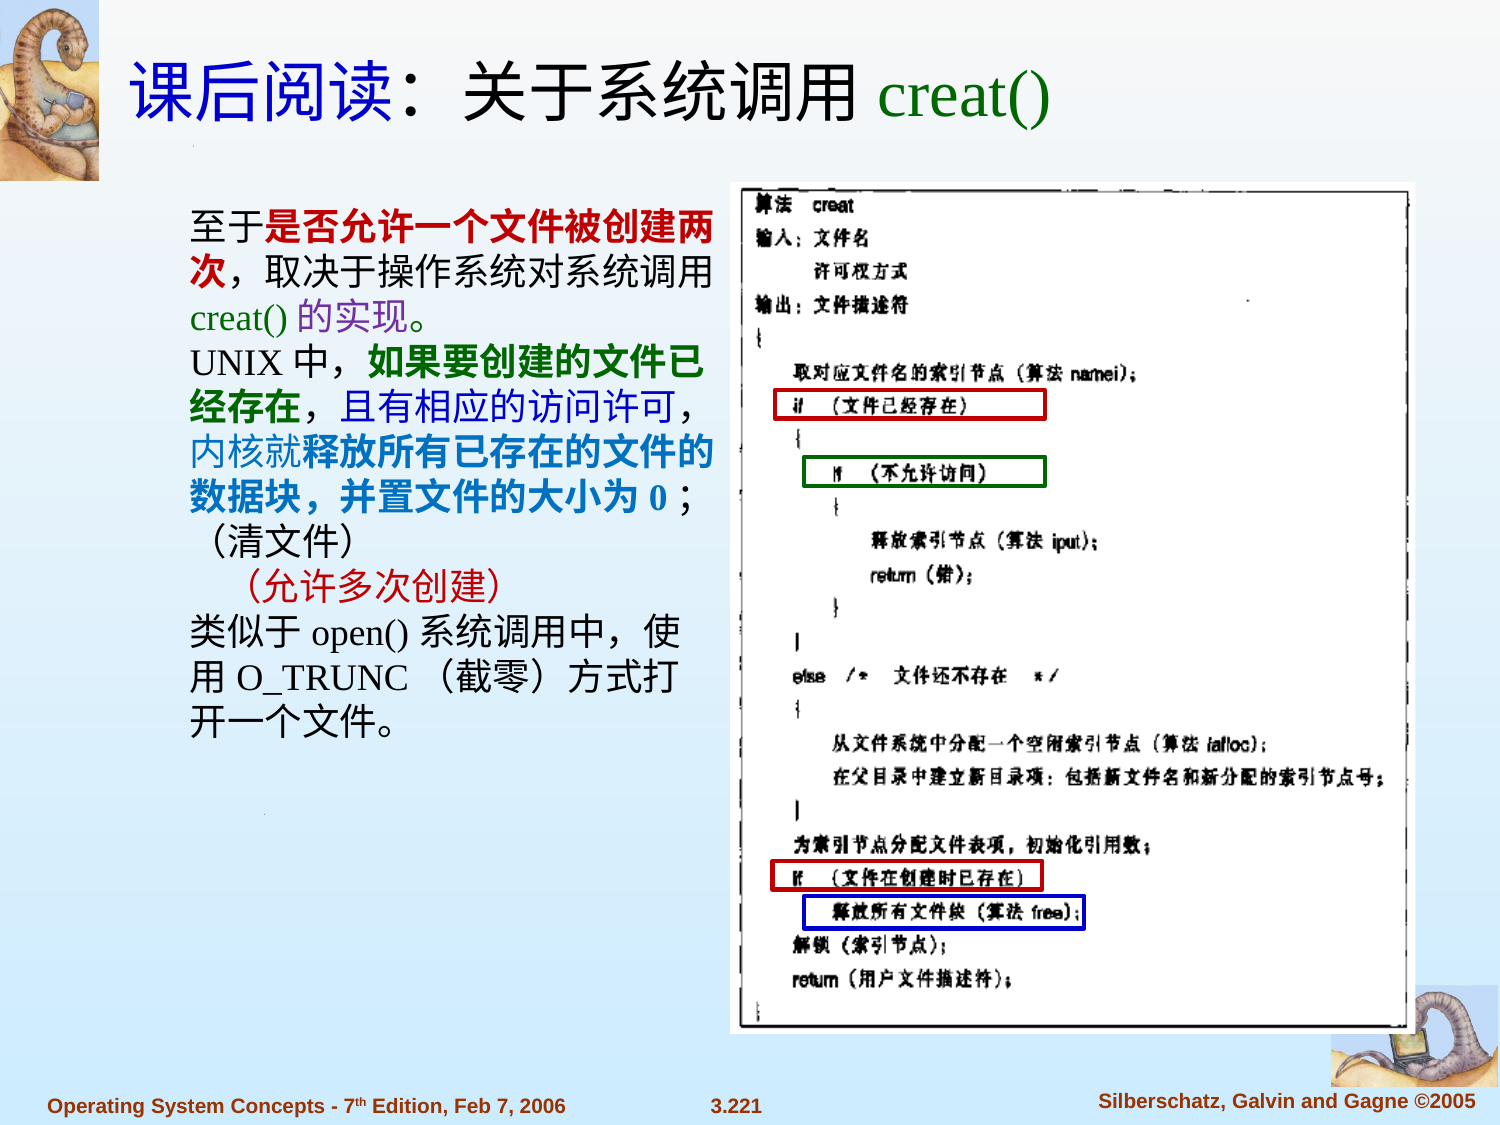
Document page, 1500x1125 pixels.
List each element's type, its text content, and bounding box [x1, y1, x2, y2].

list 至于是否允许一个文件被创建两次，取决于操作系统对系统调用creat()的实现。 UNIX中，如果要创建的文件已经存在，且有相应的访问许可，内核就释放所有已存在的文件的数据块，并置文件的大小为0；（清文件） （允许多次创建） 类似于open()系统调用中，使用O_TRUNC（截零）方式打开一个文件。 [174, 195, 731, 1059]
title 课后阅读：关于系统调用creat() [112, 37, 1438, 138]
picture [0, 0, 99, 181]
picture [729, 182, 1498, 1087]
